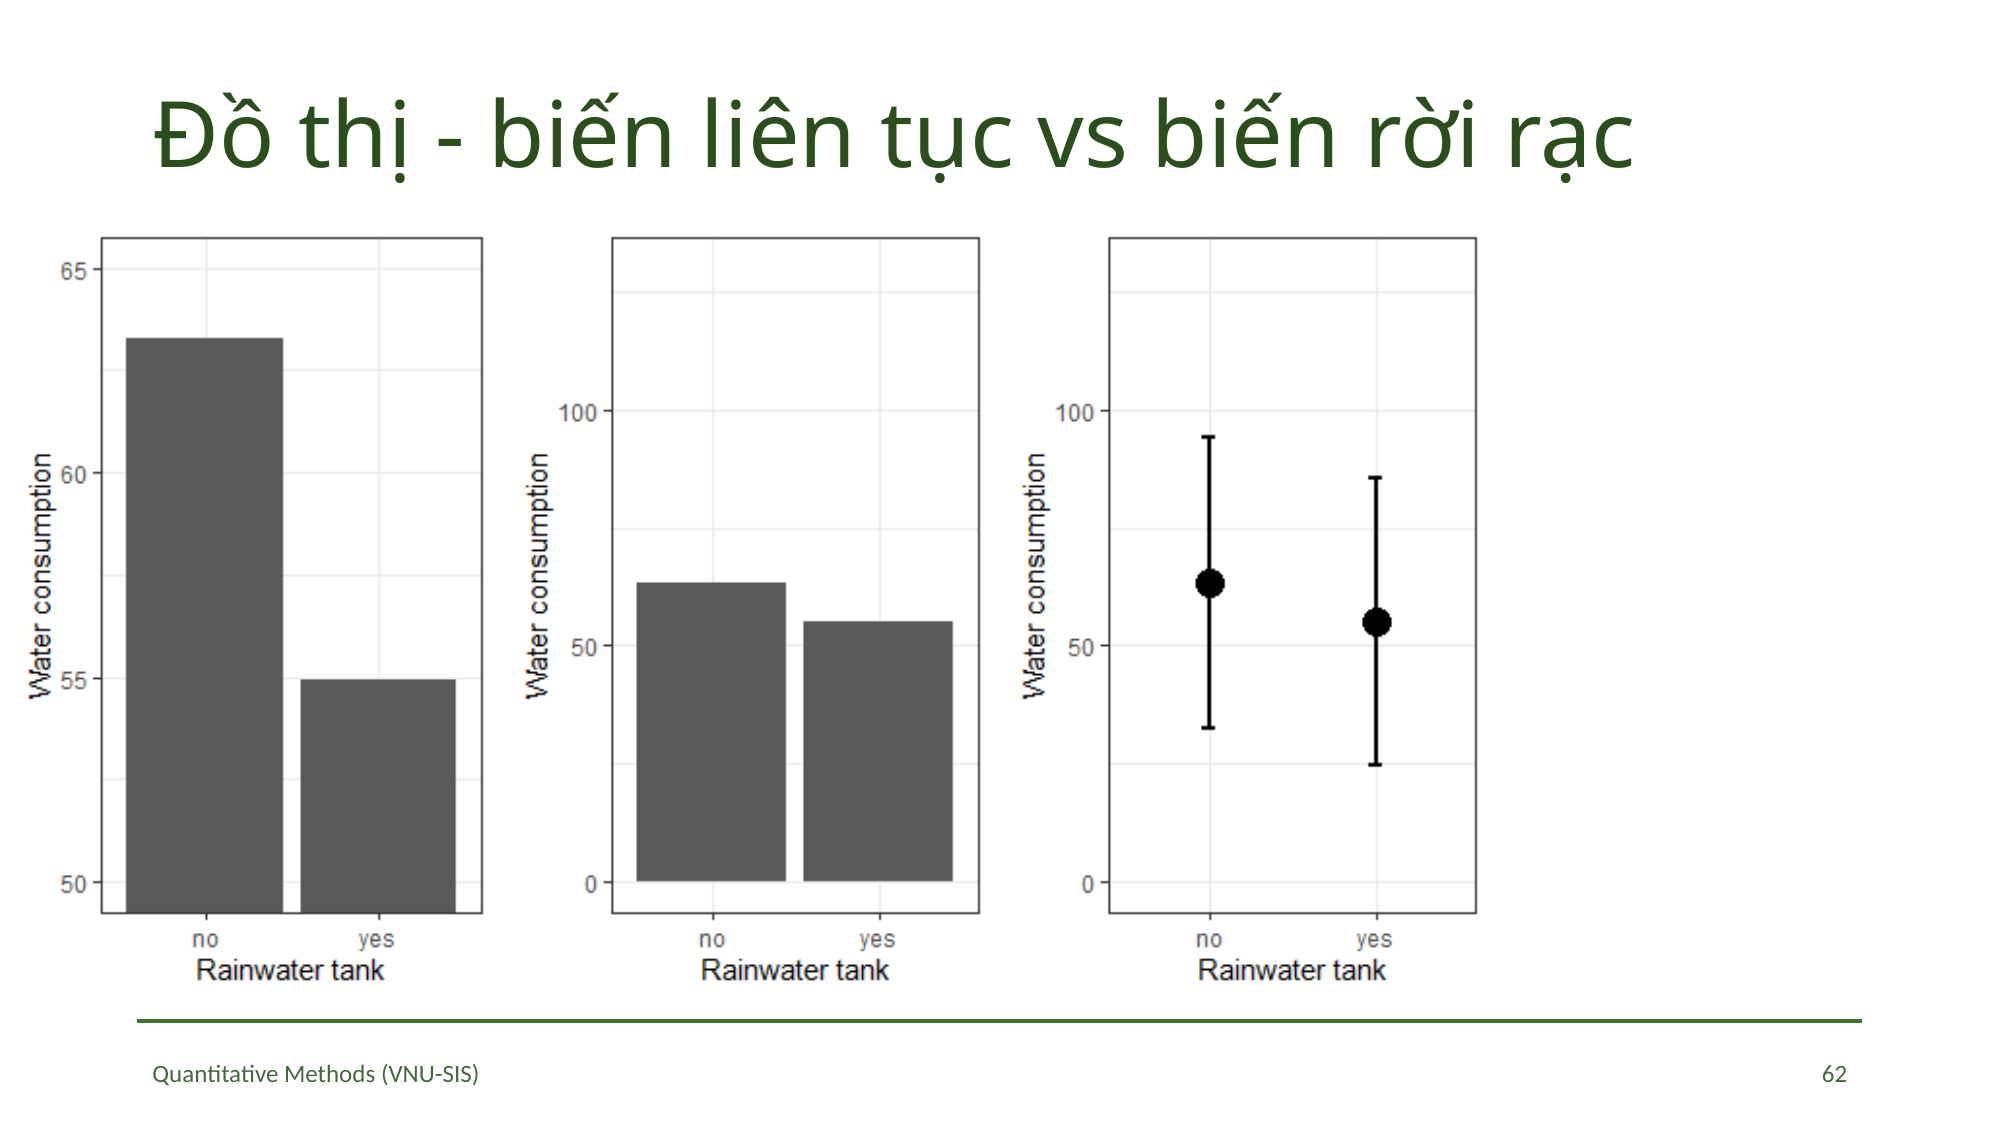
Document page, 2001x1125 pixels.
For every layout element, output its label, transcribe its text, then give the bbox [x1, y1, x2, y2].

slide_number 62 [1412, 1042, 1863, 1103]
picture [12, 224, 497, 1000]
picture [1006, 224, 1491, 1000]
footer Quantitative Methods (VNU-SIS) [137, 1042, 514, 1103]
picture [509, 224, 994, 1000]
title Đồ thị - biến liên tục vs biến rời rạc [137, 59, 1863, 216]
